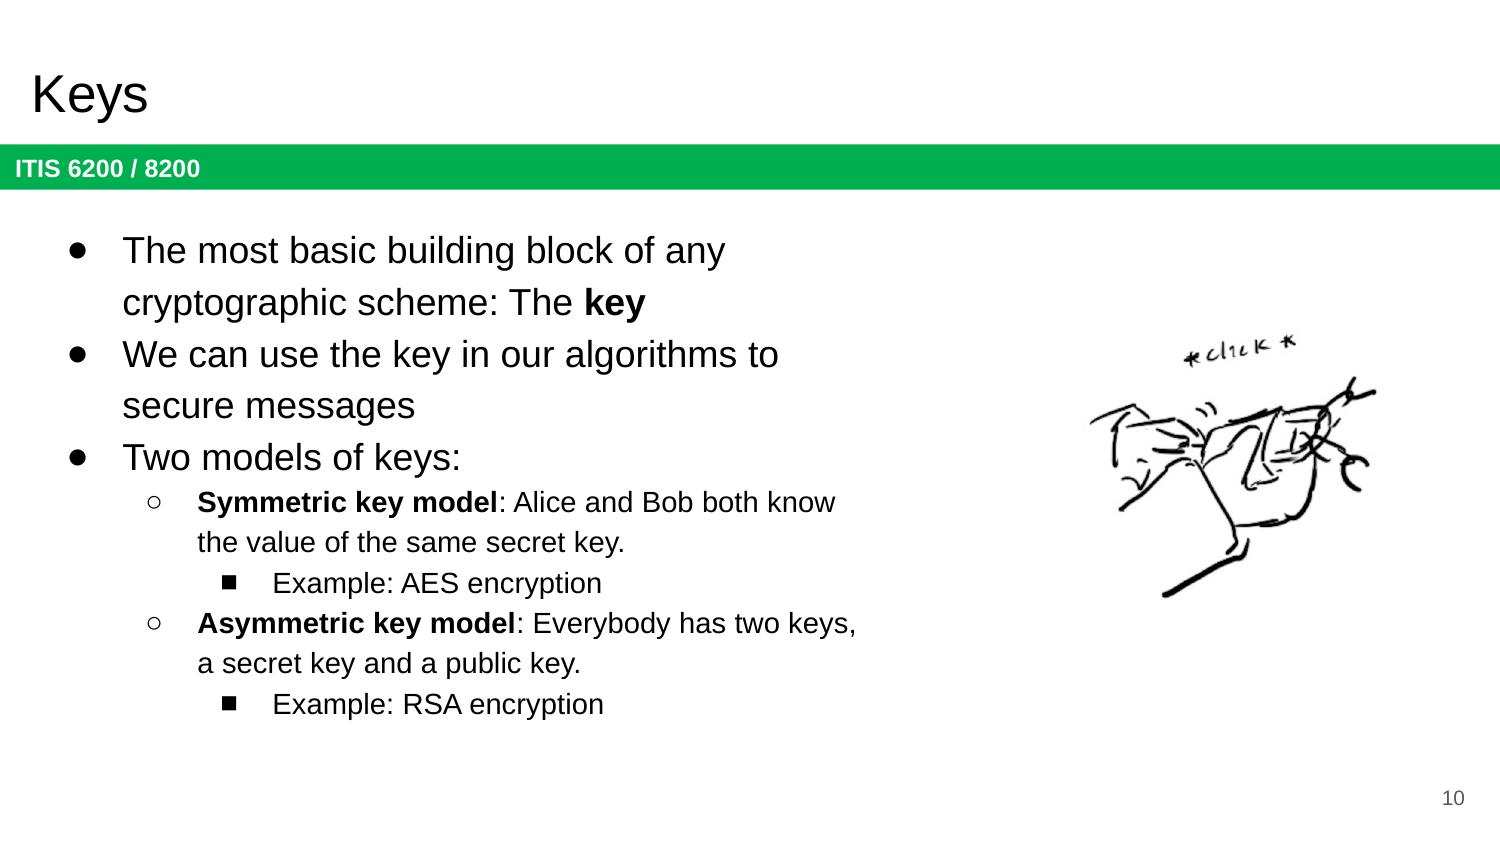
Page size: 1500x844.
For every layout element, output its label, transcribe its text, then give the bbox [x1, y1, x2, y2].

title Keys [16, 44, 1415, 139]
slide_number 10 [1389, 764, 1480, 830]
list The most basic building block of any cryptographic scheme: The key We can use the key in our algorithms to secure messages Two models of keys: Symmetric key model: Alice and Bob both know the value of the same secret key. Example: AES encryption Asymmetric key model: Everybody has two keys, a secret key and a public key. Example: RSA encryption [32, 204, 876, 765]
picture [1059, 311, 1391, 618]
